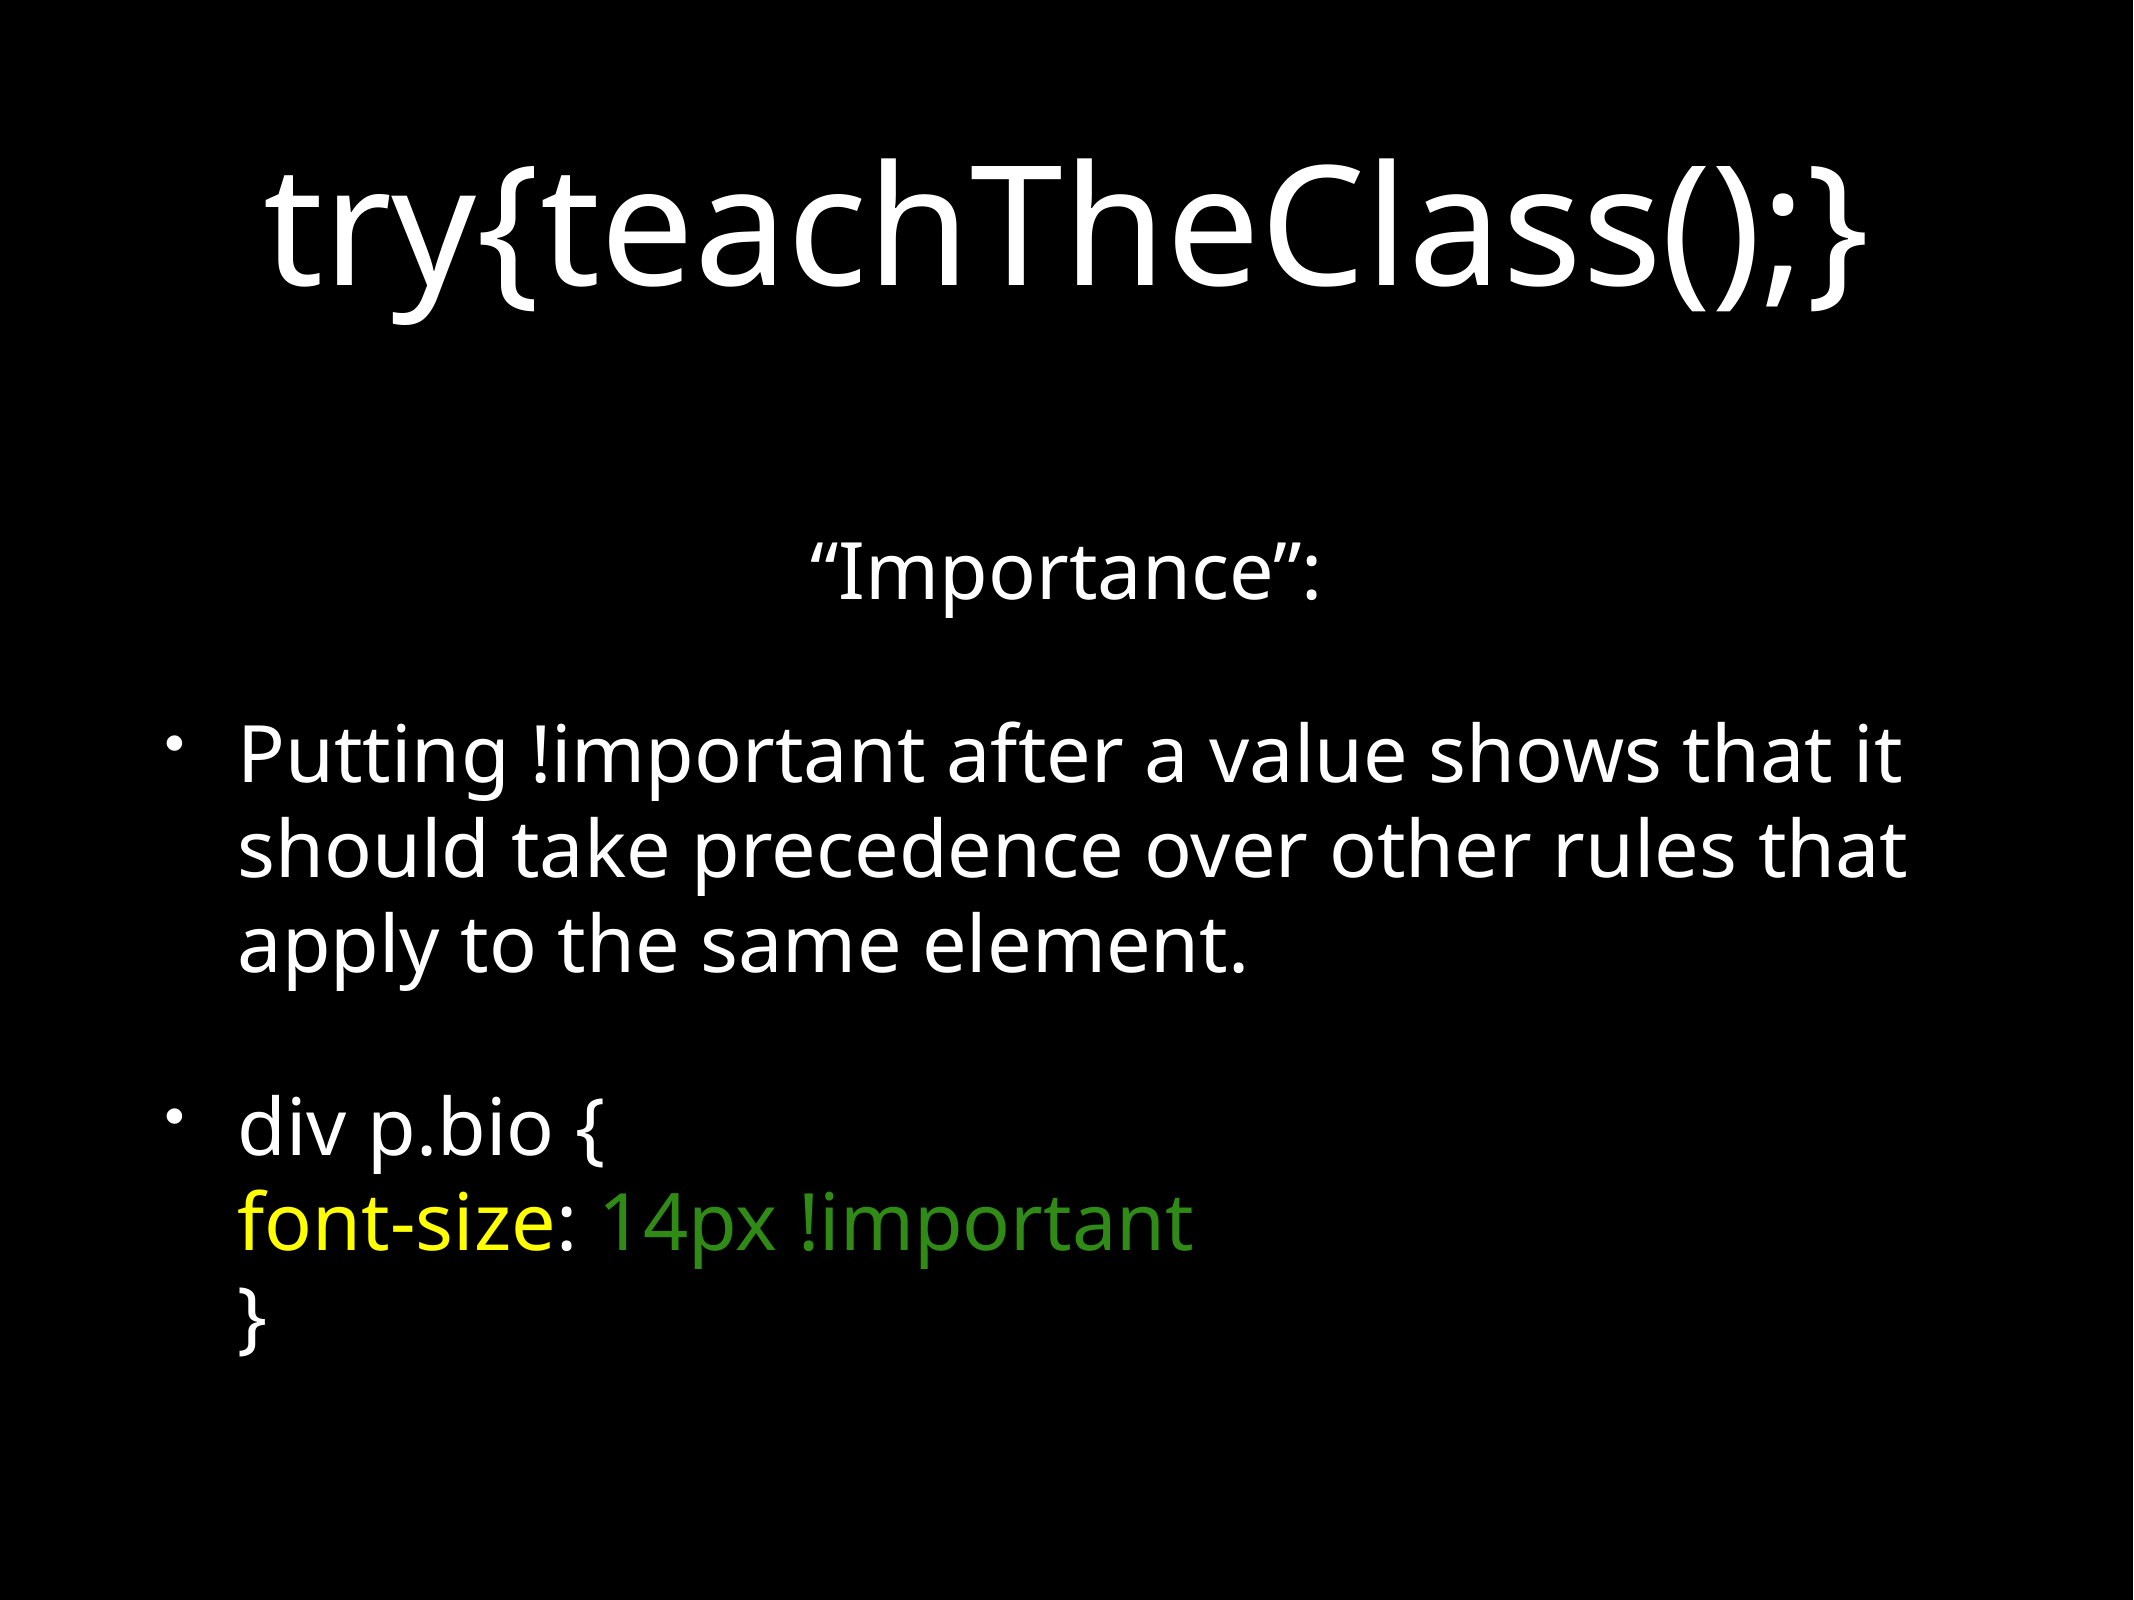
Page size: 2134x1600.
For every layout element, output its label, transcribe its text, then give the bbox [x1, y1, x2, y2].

title try{teachTheClass();} [155, 41, 1978, 397]
list “Importance”: Putting !important after a value shows that it should take precedence over other rules that apply to the same element. div p.bio { font-size: 14px !important } [155, 424, 1978, 1457]
